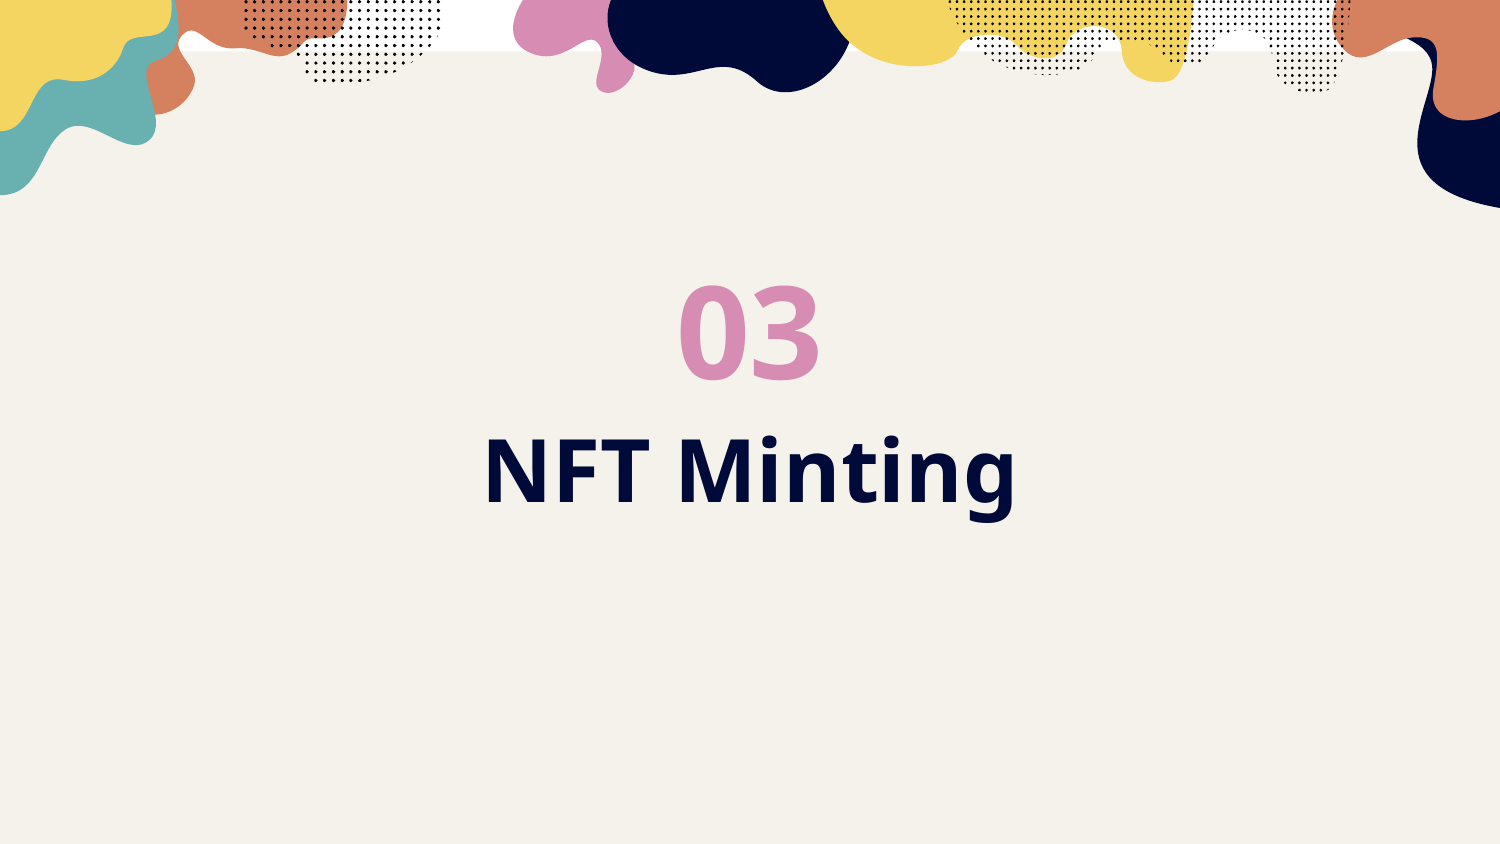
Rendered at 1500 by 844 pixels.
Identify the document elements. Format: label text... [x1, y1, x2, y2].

title NFT Minting [116, 398, 1383, 537]
title 03 [607, 273, 893, 383]
